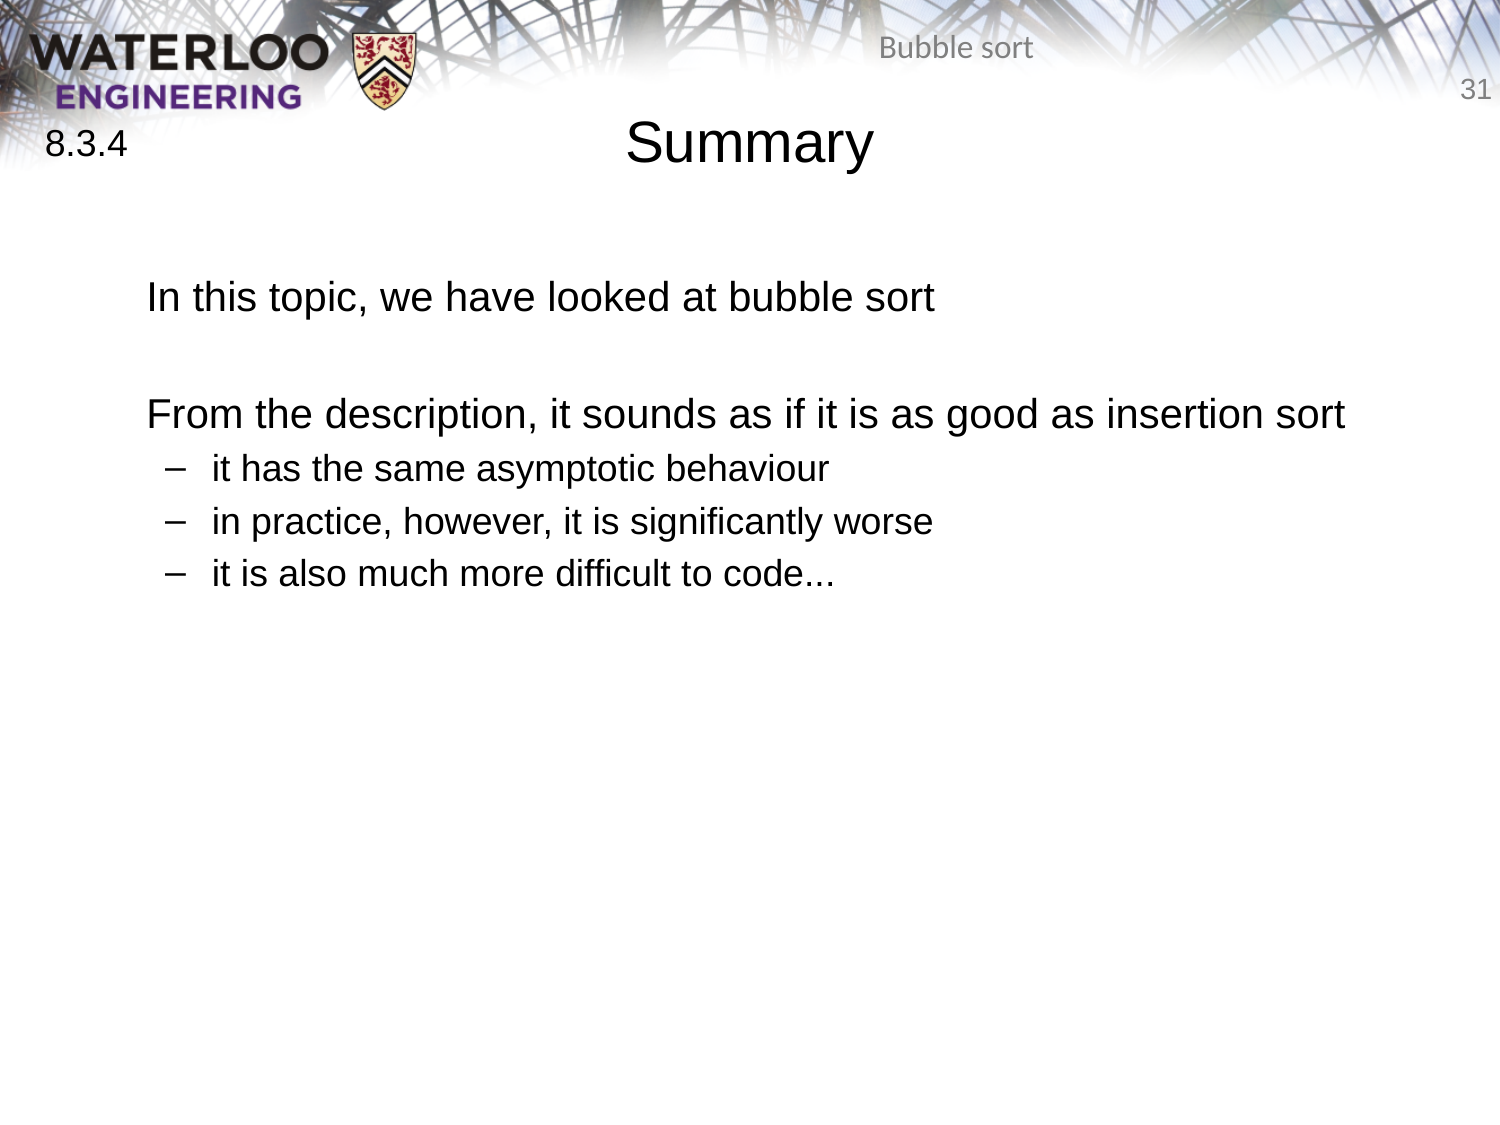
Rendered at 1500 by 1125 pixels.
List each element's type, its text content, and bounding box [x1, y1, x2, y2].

text_box 8.3.4 [30, 111, 143, 172]
list In this topic, we have looked at bubble sort From the description, it sounds as if it is as good as insertion sort it has the same asymptotic behaviour in practice, however, it is significantly worse it is also much more difficult to code... [74, 262, 1426, 1006]
picture [0, 0, 1500, 1125]
title Summary [74, 44, 1426, 233]
